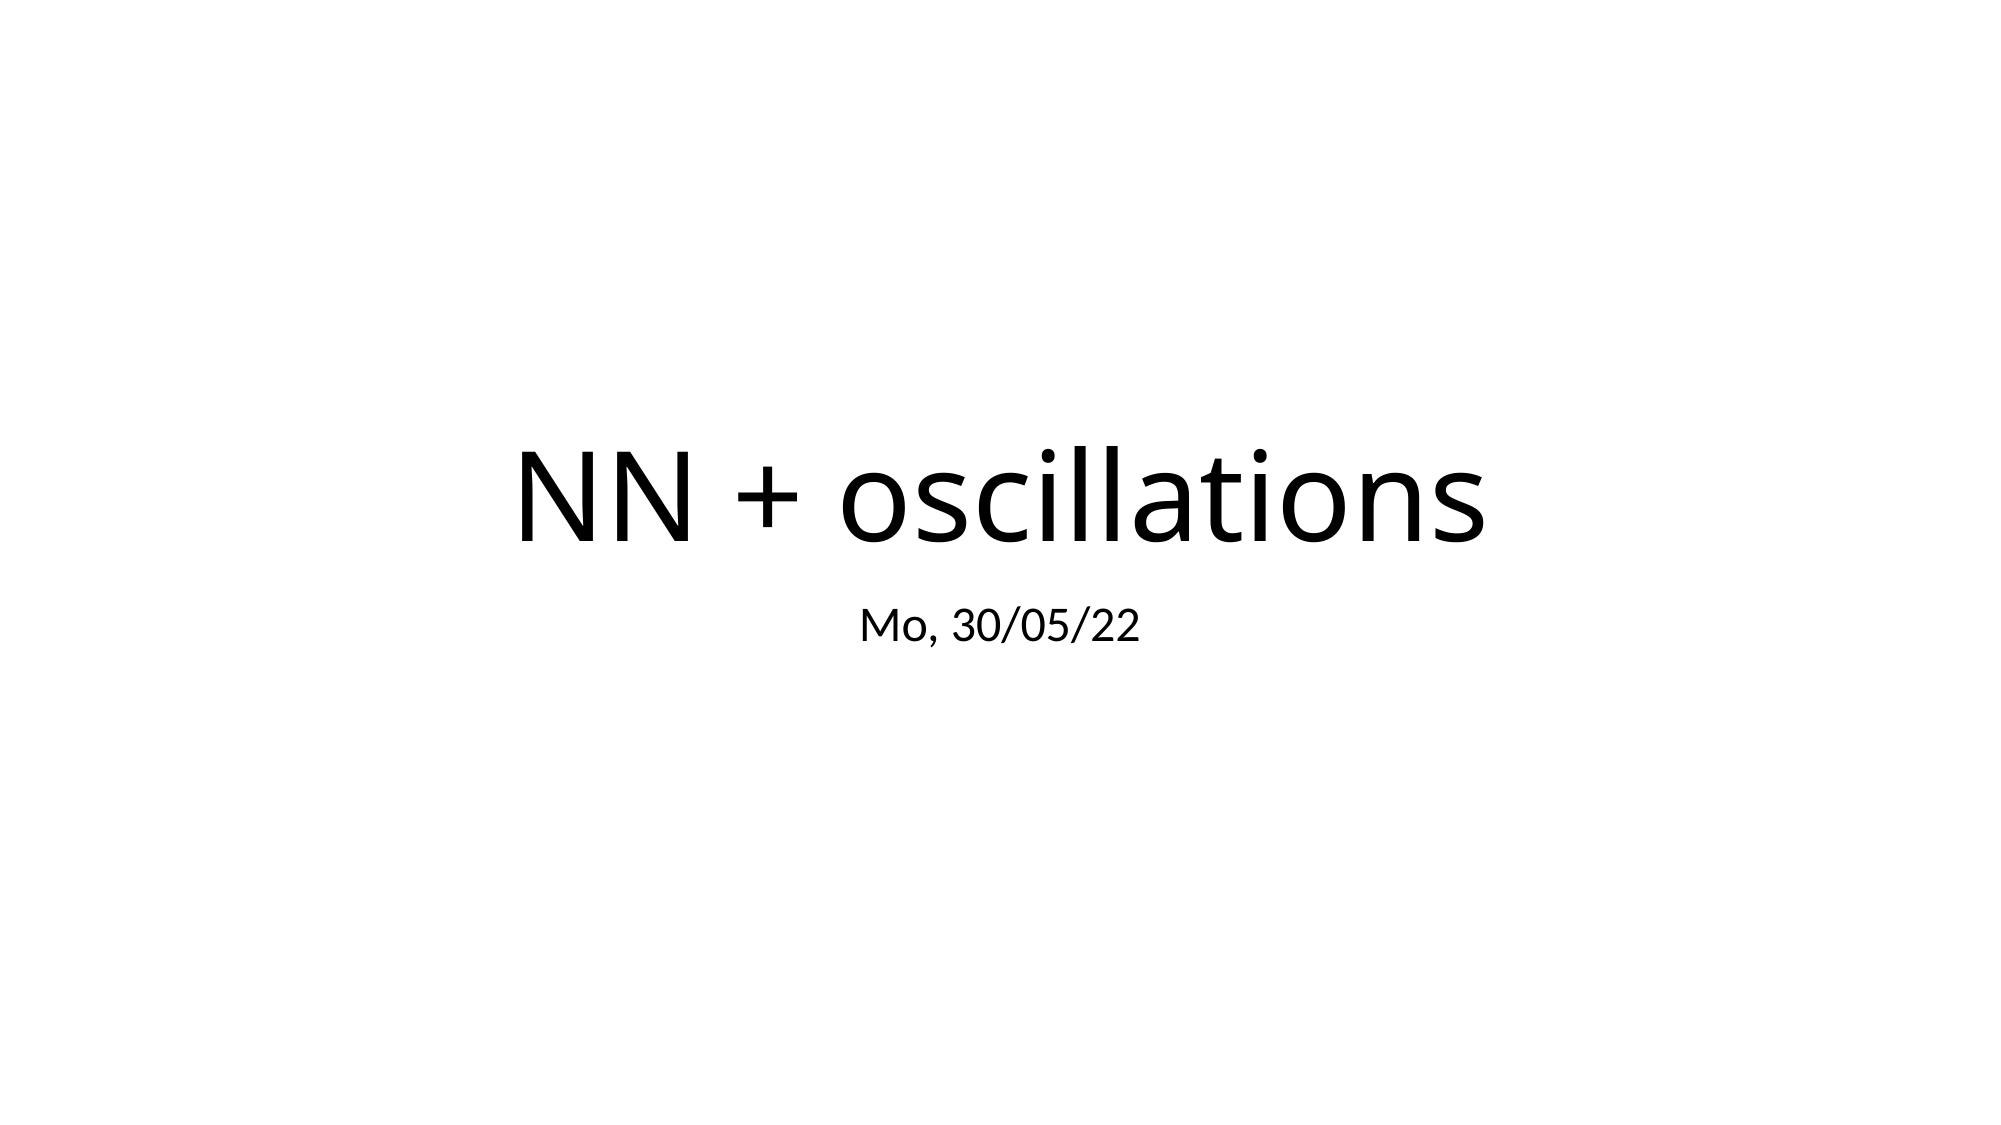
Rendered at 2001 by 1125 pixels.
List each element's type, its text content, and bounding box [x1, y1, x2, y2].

subtitle Mo, 30/05/22 [249, 590, 1750, 863]
title NN + oscillations [249, 184, 1750, 576]
